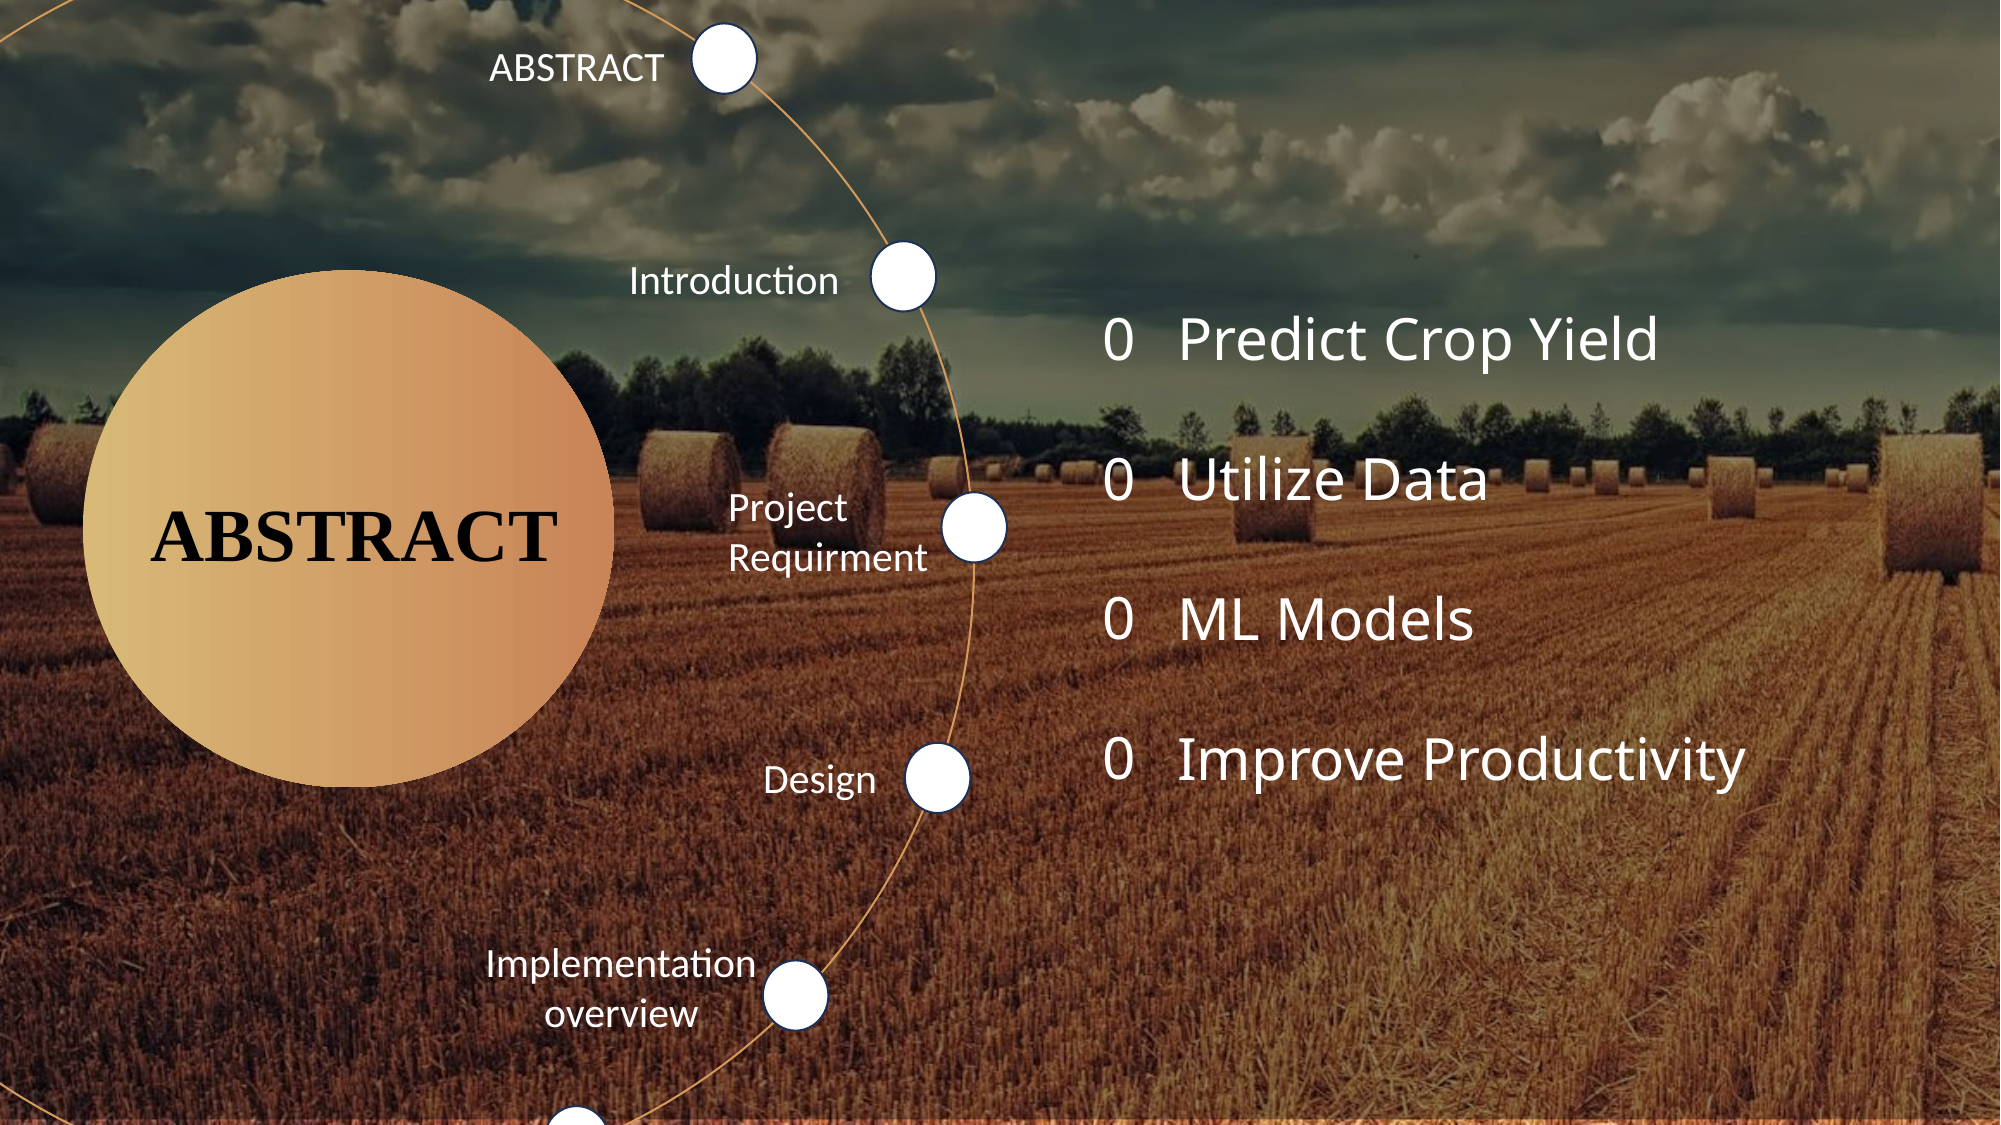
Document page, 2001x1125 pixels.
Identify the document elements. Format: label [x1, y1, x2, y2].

text_box [0, 0, 1007, 1125]
picture [1007, 0, 2000, 1125]
